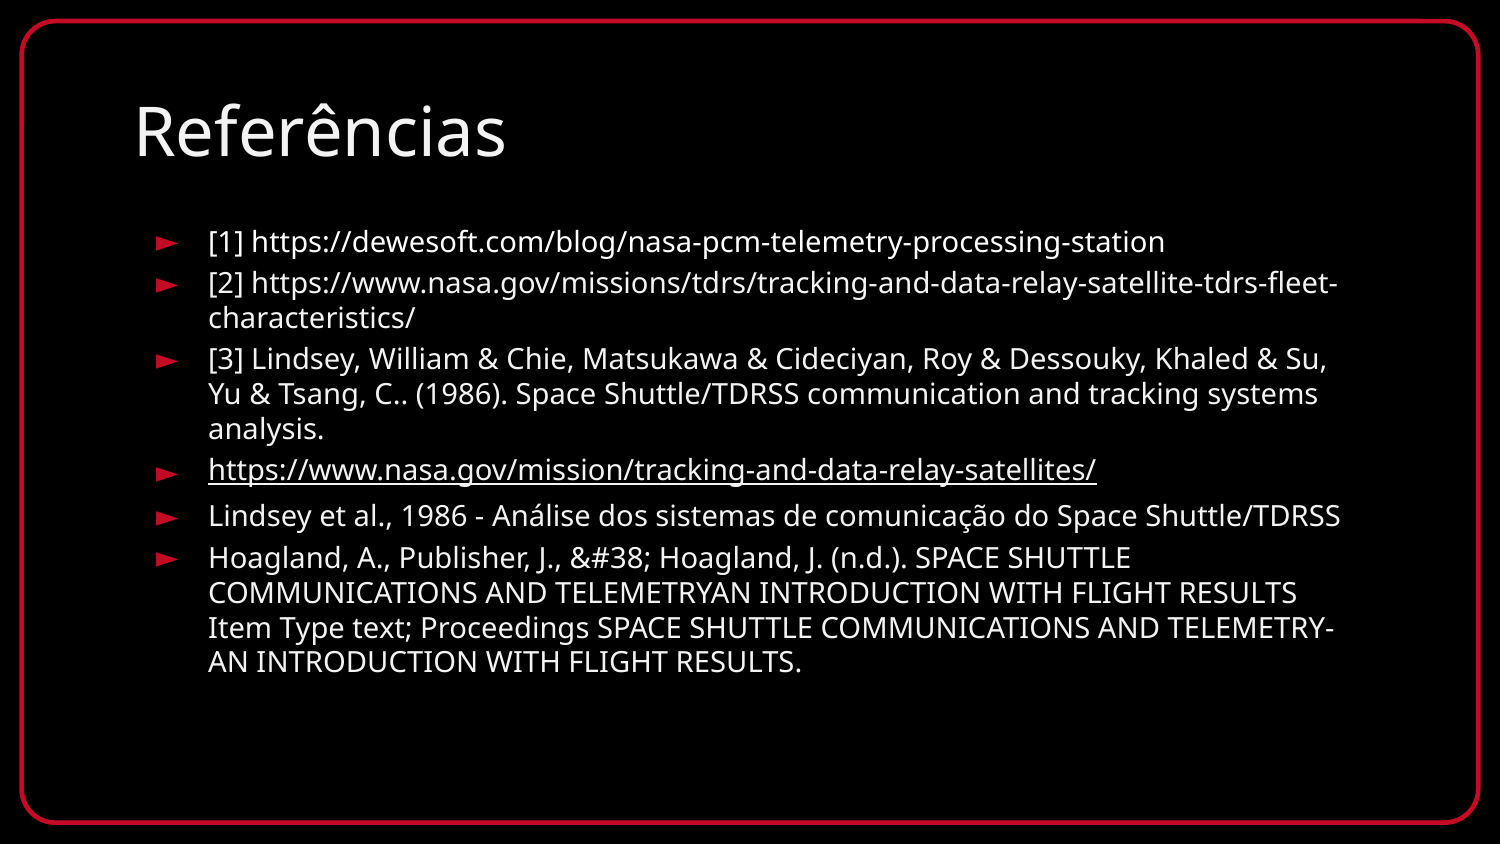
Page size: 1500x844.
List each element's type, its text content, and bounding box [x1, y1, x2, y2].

title Referências [118, 72, 1382, 167]
subtitle [1] https://dewesoft.com/blog/nasa-pcm-telemetry-processing-station [2] https://www.nasa.gov/missions/tdrs/tracking-and-data-relay-satellite-tdrs-fleet-characteristics/ [3] Lindsey, William & Chie, Matsukawa & Cideciyan, Roy & Dessouky, Khaled & Su, Yu & Tsang, C.. (1986). Space Shuttle/TDRSS communication and tracking systems analysis. https://www.nasa.gov/mission/tracking-and-data-relay-satellites/ Lindsey et al., 1986 - Análise dos sistemas de comunicação do Space Shuttle/TDRSS Hoagland, A., Publisher, J., &#38; Hoagland, J. (n.d.). SPACE SHUTTLE COMMUNICATIONS AND TELEMETRYAN INTRODUCTION WITH FLIGHT RESULTS Item Type text; Proceedings SPACE SHUTTLE COMMUNICATIONS AND TELEMETRY-AN INTRODUCTION WITH FLIGHT RESULTS. [118, 167, 1382, 756]
